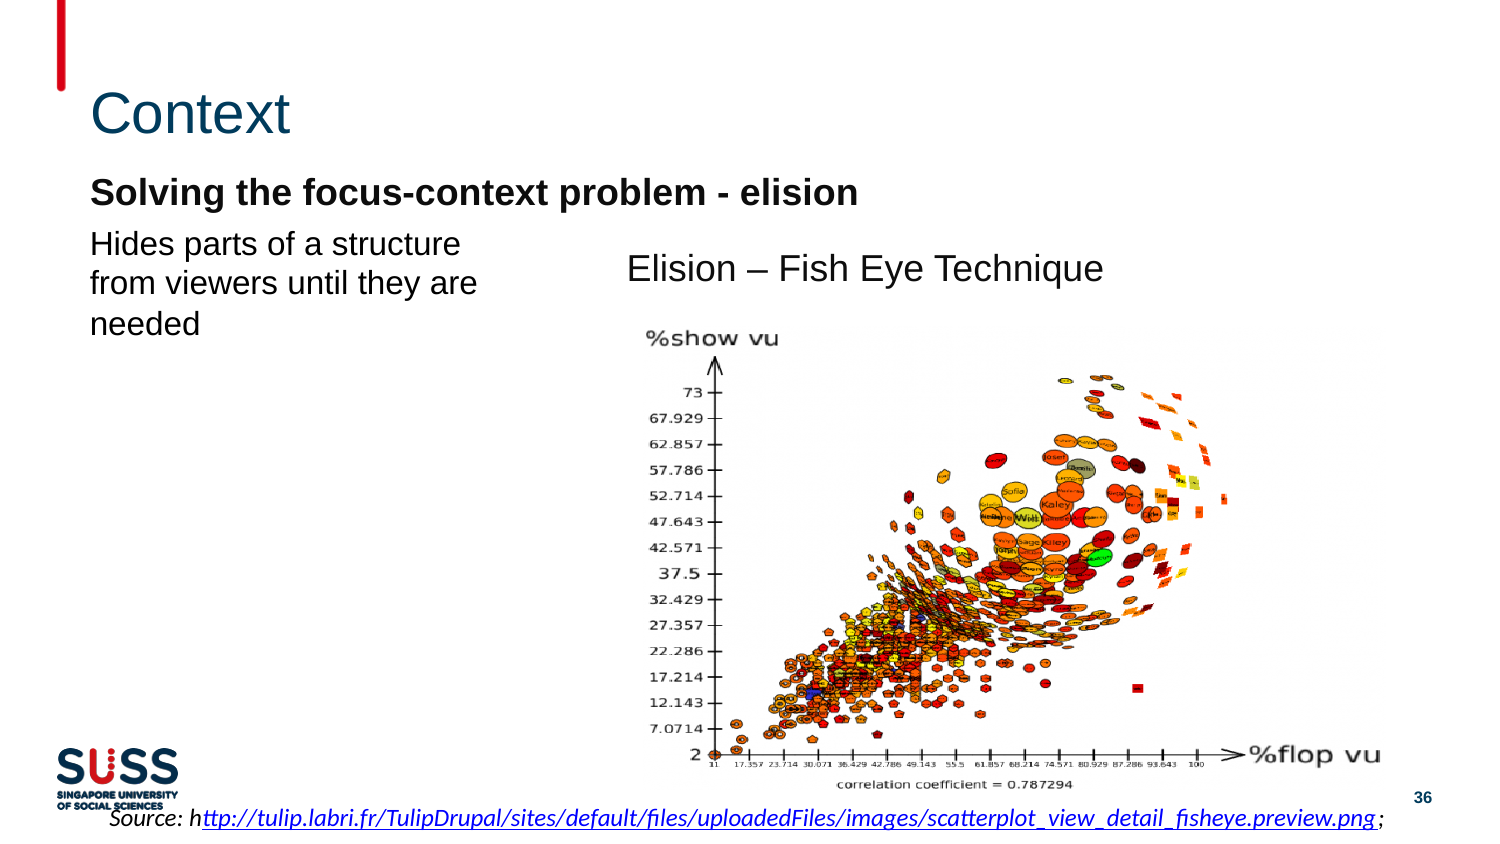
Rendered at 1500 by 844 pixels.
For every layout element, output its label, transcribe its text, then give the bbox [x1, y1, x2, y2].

picture [56, 0, 70, 106]
list Solving the focus-context problem - elision [75, 160, 1448, 210]
picture [643, 326, 1386, 790]
text_box Elision – Fish Eye Technique [611, 236, 1465, 305]
text_box Source: http://tulip.labri.fr/TulipDrupal/sites/default/files/uploadedFiles/images/scatterplot_view_detail_fisheye.preview.png; [82, 794, 1418, 840]
picture [57, 748, 178, 810]
title Context [75, 46, 1448, 153]
list Hides parts of a structure from viewers until they are needed [75, 214, 525, 718]
